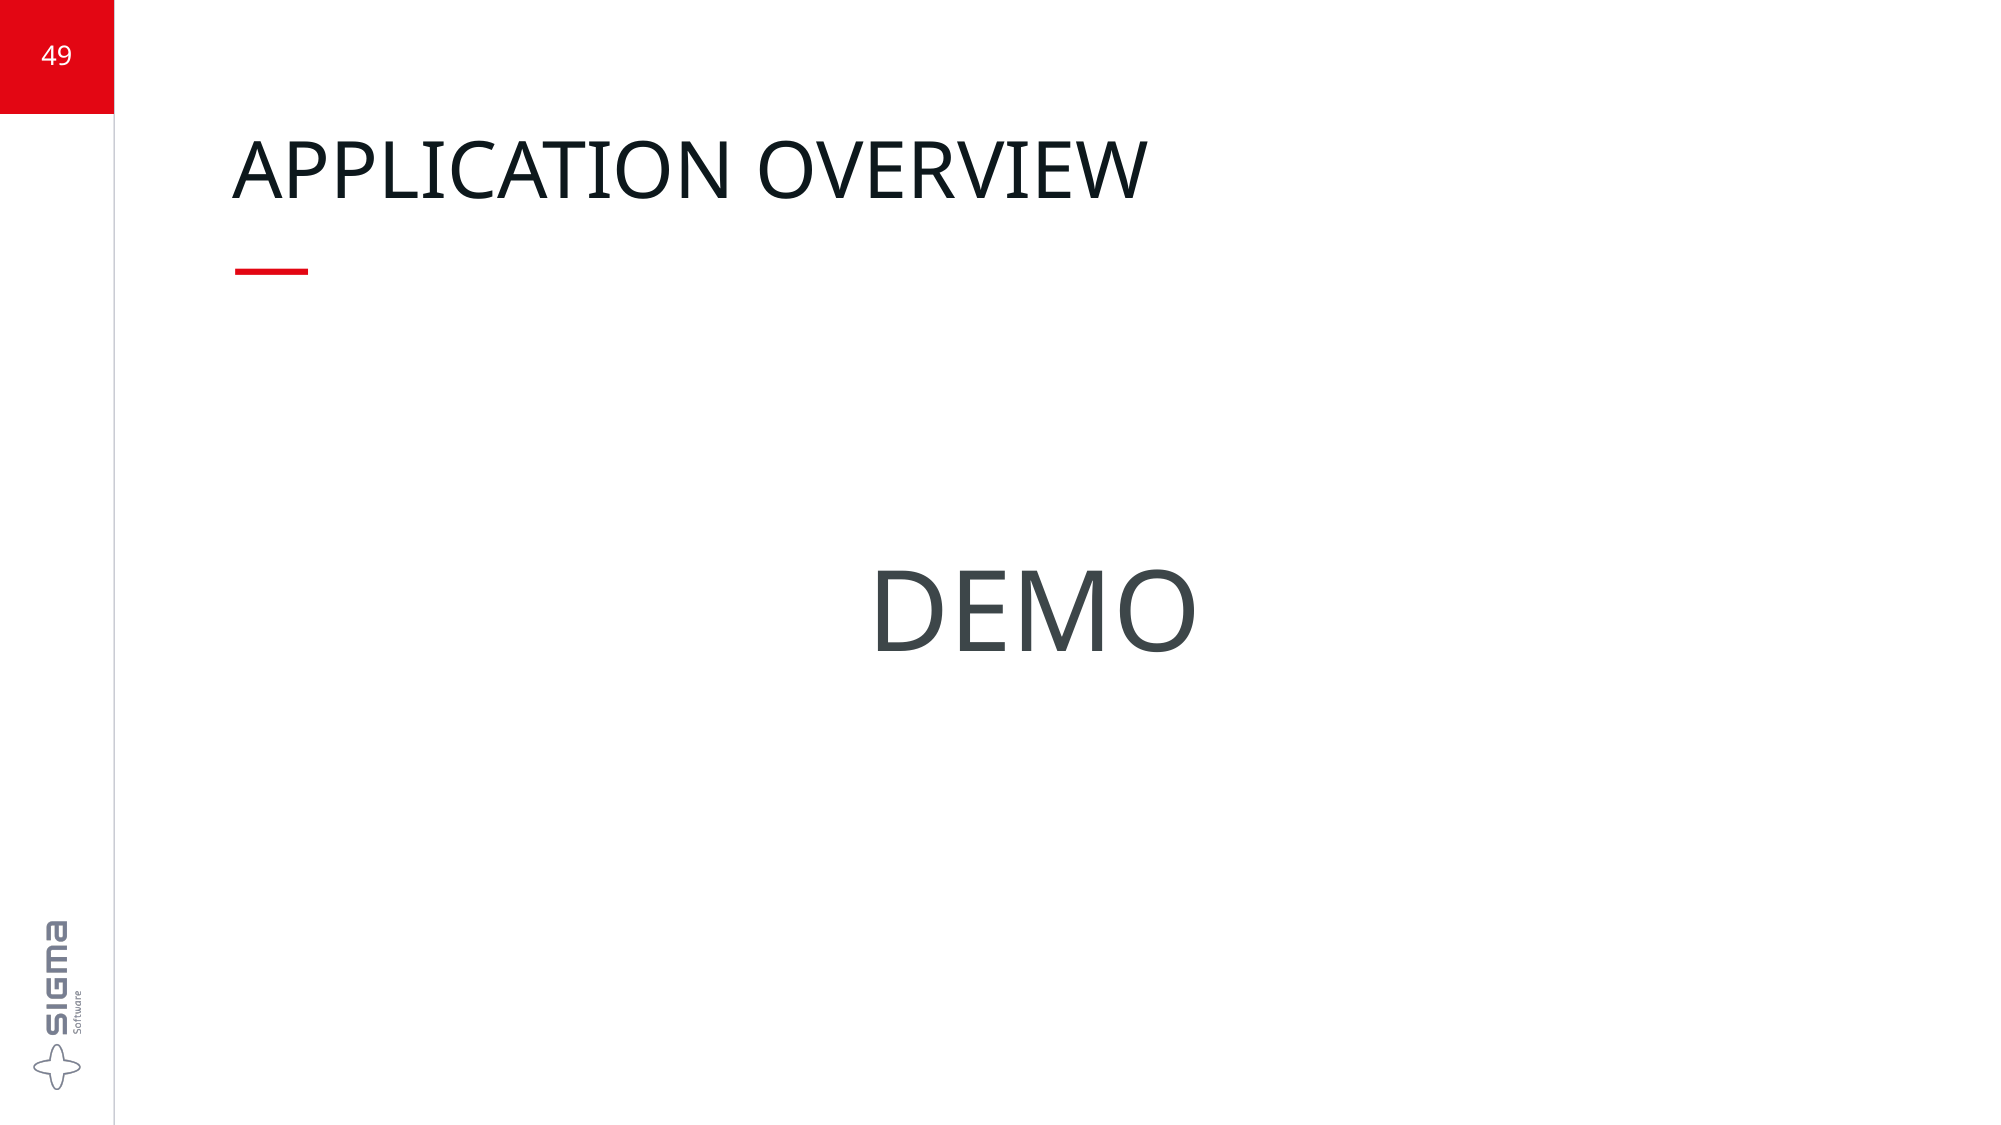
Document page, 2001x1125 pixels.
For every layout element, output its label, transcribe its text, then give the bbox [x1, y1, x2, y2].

slide_number 49 [0, 0, 114, 114]
title APPLICATION OVERVIEW — [232, 119, 1886, 312]
text_box DEMO [866, 471, 1238, 675]
picture [34, 922, 81, 1090]
